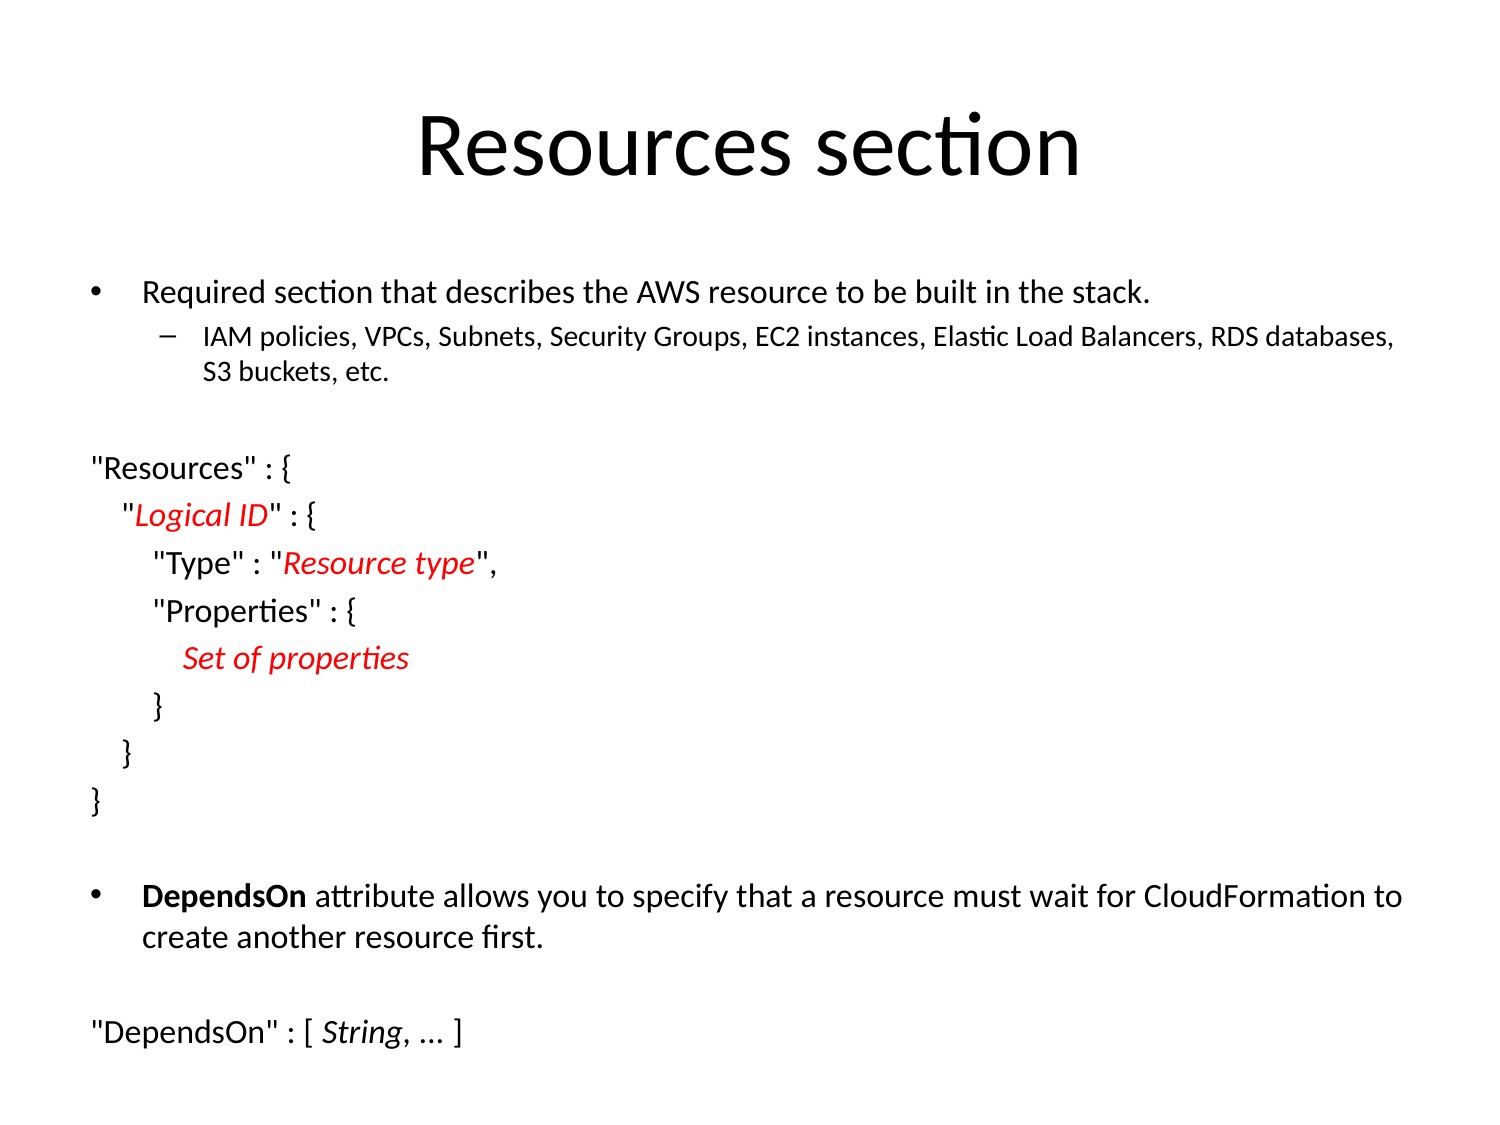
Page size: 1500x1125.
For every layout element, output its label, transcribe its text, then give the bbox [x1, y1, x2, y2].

list Required section that describes the AWS resource to be built in the stack. IAM policies, VPCs, Subnets, Security Groups, EC2 instances, Elastic Load Balancers, RDS databases, S3 buckets, etc. "Resources" : { "Logical ID" : { "Type" : "Resource type", "Properties" : { Set of properties } } } DependsOn attribute allows you to specify that a resource must wait for CloudFormation to create another resource first. "DependsOn" : [ String, ... ] [75, 262, 1425, 1060]
title Resources section [75, 45, 1425, 233]
